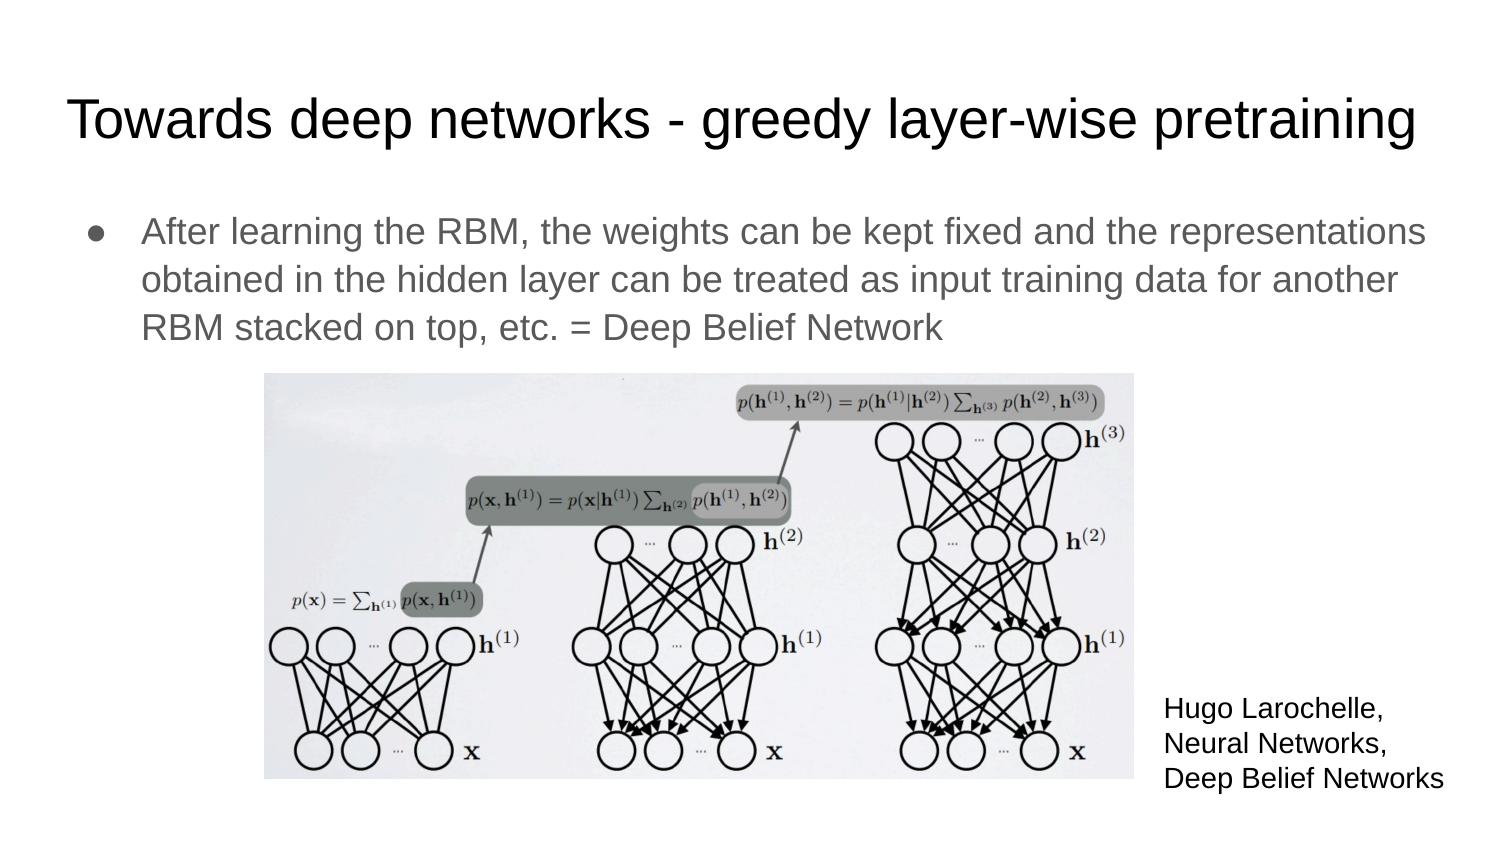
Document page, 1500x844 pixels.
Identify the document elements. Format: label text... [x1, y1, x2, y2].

text_box Hugo Larochelle, Neural Networks, Deep Belief Networks [1148, 674, 1468, 810]
picture [264, 373, 1134, 779]
list After learning the RBM, the weights can be kept fixed and the representations obtained in the hidden layer can be treated as input training data for another RBM stacked on top, etc. = Deep Belief Network [51, 189, 1449, 445]
title Towards deep networks - greedy layer-wise pretraining [51, 72, 1449, 167]
